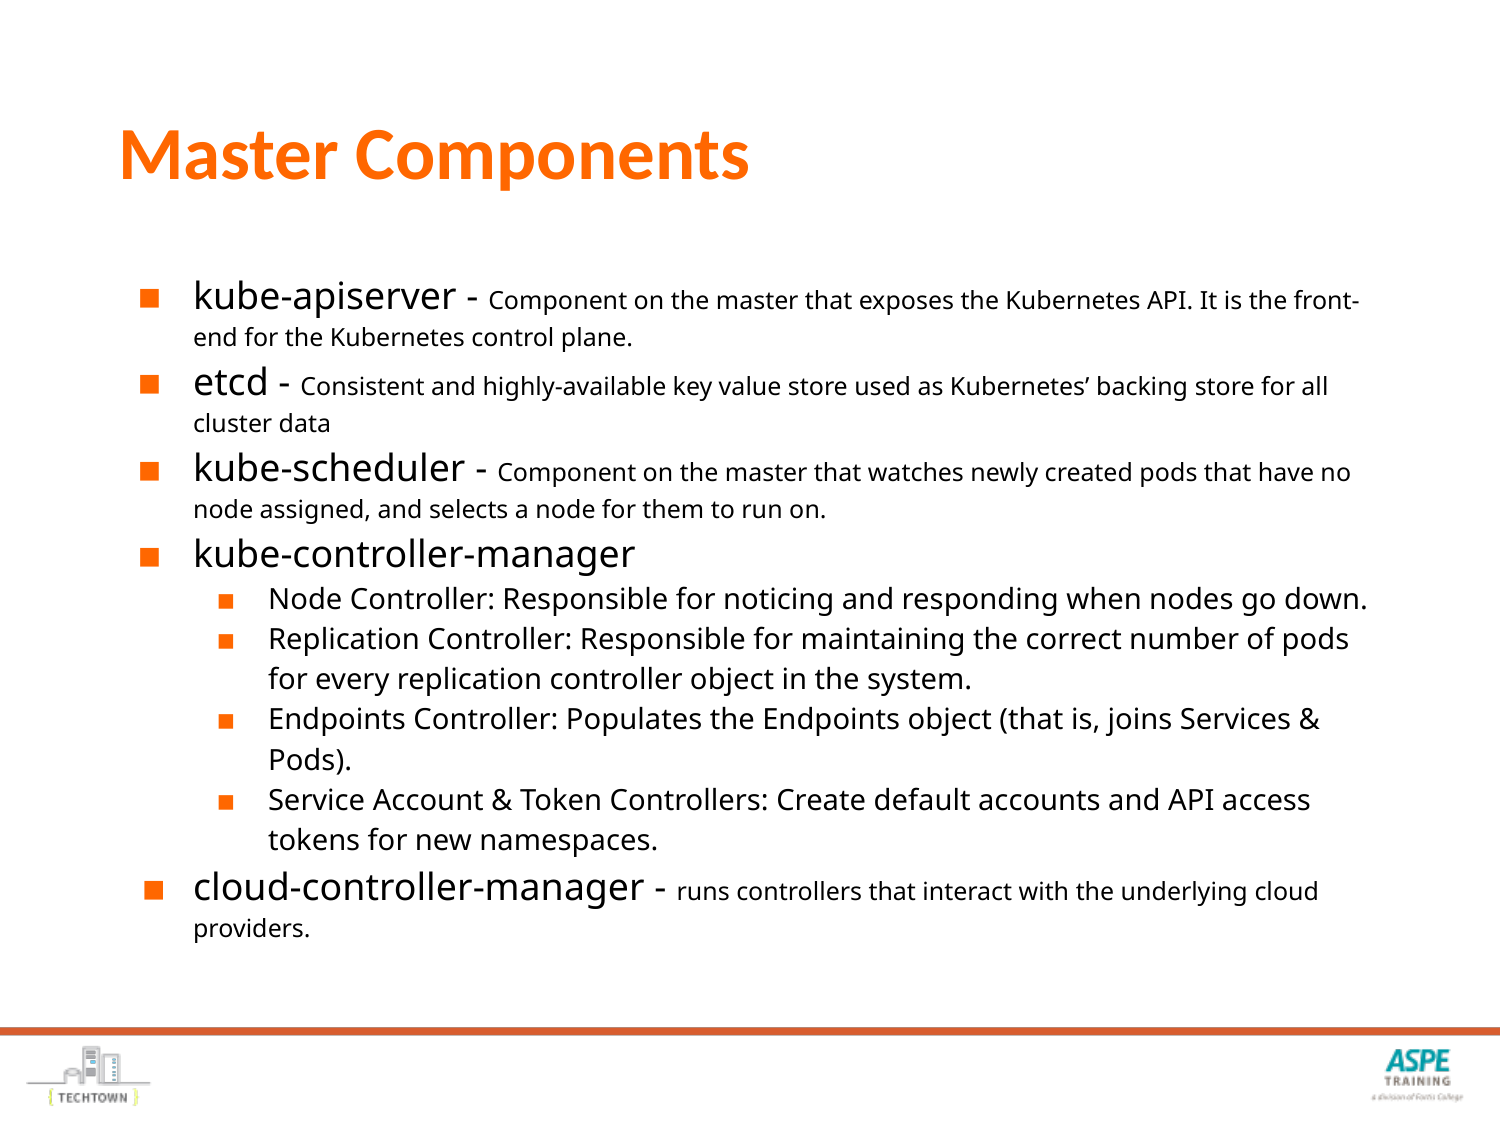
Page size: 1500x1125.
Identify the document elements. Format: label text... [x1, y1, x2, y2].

list kube-apiserver - Component on the master that exposes the Kubernetes API. It is the front-end for the Kubernetes control plane. etcd - Consistent and highly-available key value store used as Kubernetes’ backing store for all cluster data kube-scheduler - Component on the master that watches newly created pods that have no node assigned, and selects a node for them to run on. kube-controller-manager Node Controller: Responsible for noticing and responding when nodes go down. Replication Controller: Responsible for maintaining the correct number of pods for every replication controller object in the system. Endpoints Controller: Populates the Endpoints object (that is, joins Services & Pods). Service Account & Token Controllers: Create default accounts and API access tokens for new namespaces. cloud-controller-manager - runs controllers that interact with the underlying cloud providers. [103, 249, 1397, 1014]
title Master Components [103, 59, 1397, 249]
